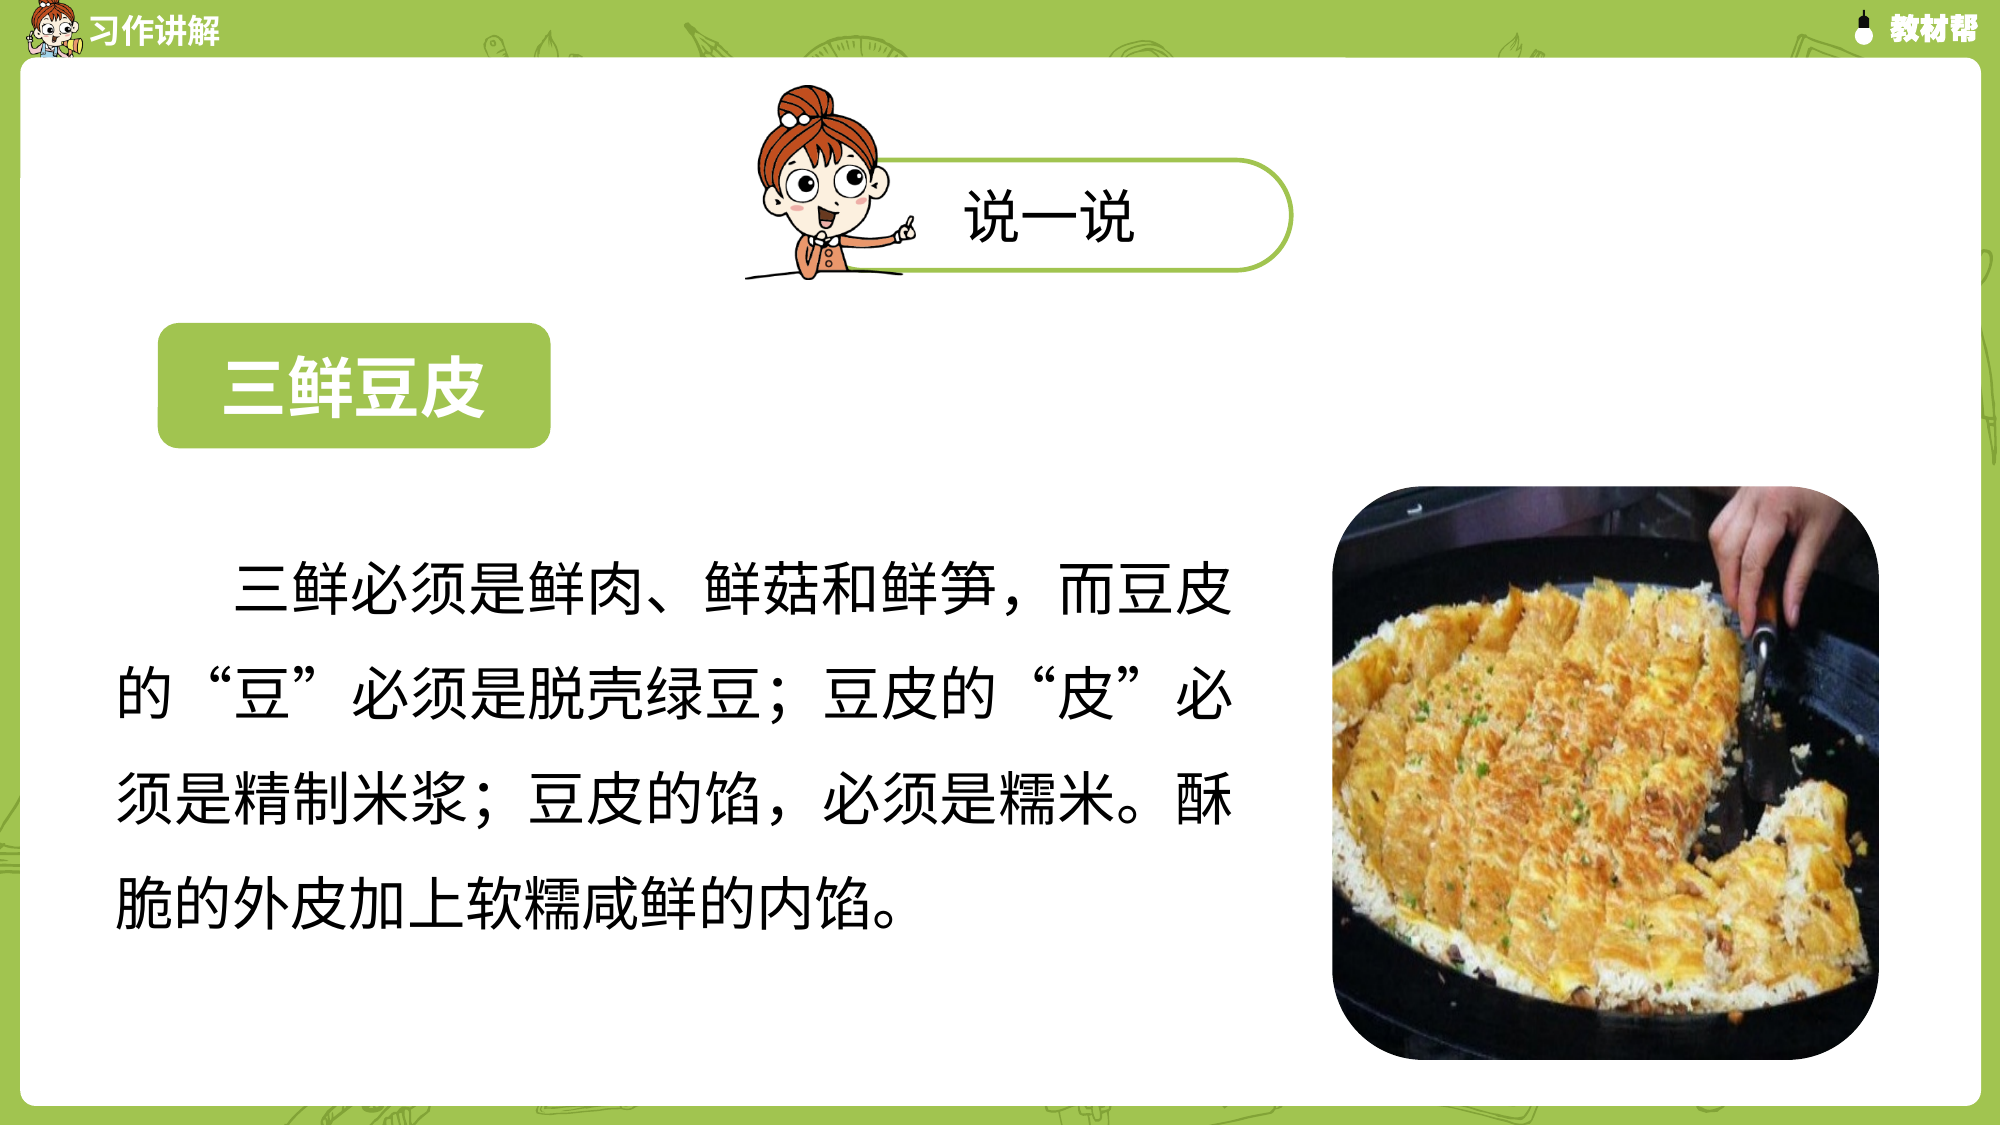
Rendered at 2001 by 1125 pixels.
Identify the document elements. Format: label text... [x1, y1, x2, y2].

picture [1332, 486, 1879, 1060]
text_box 三鲜豆皮 [157, 322, 552, 449]
picture [745, 85, 916, 280]
text_box 说一说 [916, 159, 1293, 272]
picture [26, 0, 88, 60]
text_box [89, 485, 1260, 1061]
